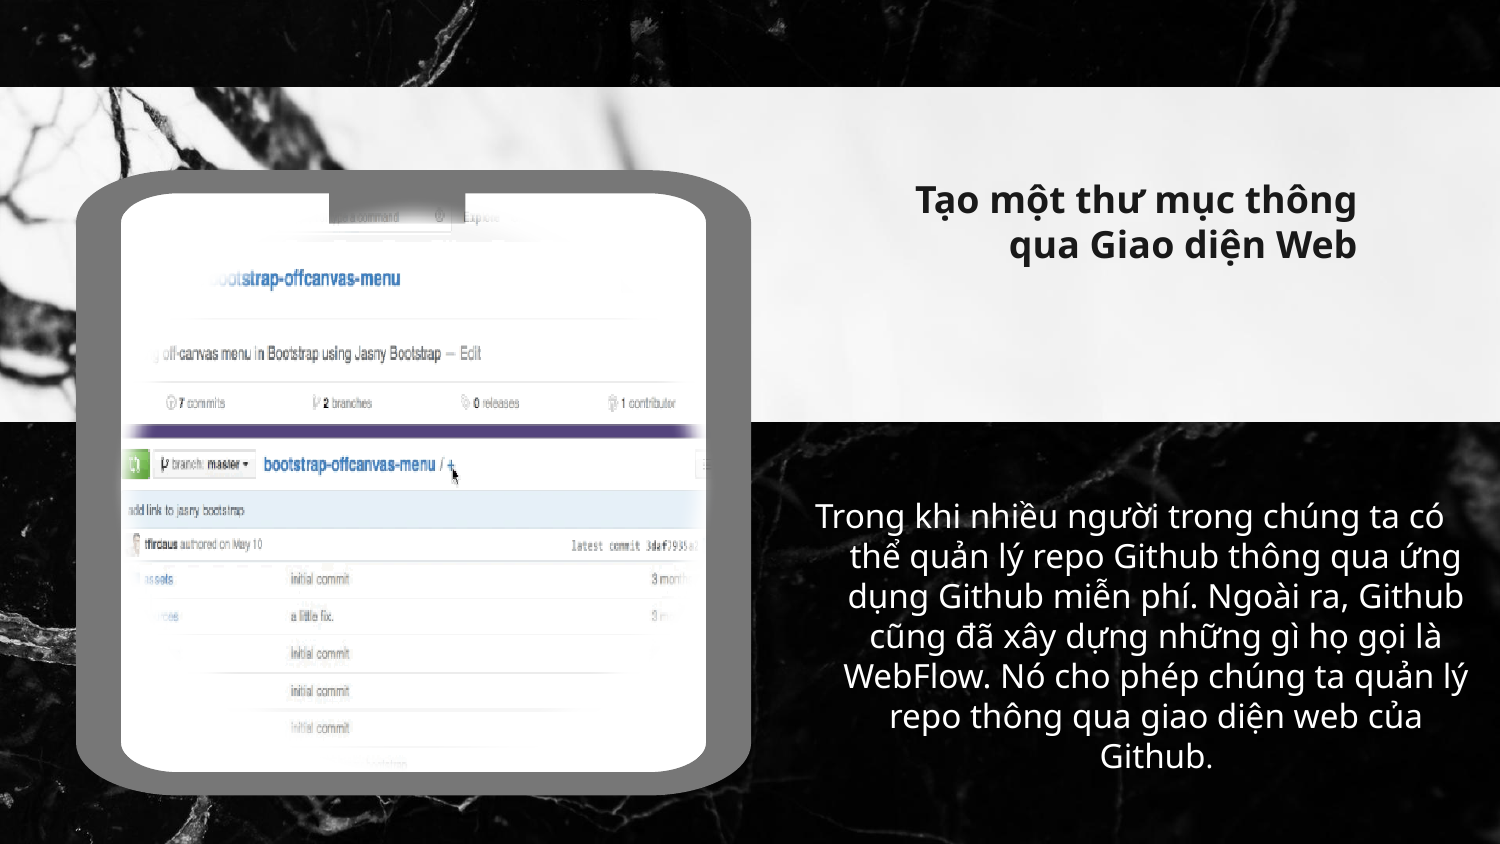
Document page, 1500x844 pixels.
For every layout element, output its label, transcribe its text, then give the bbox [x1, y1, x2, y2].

title Tạo một thư mục thông qua Giao diện Web [823, 160, 1373, 265]
subtitle Trong khi nhiều người trong chúng ta có thể quản lý repo Github thông qua ứng dụng Github miễn phí. Ngoài ra, Github cũng đã xây dựng những gì họ gọi là WebFlow. Nó cho phép chúng ta quản lý repo thông qua giao diện web của Github. [752, 480, 1487, 730]
text_box [76, 170, 752, 796]
picture [0, 0, 1500, 844]
